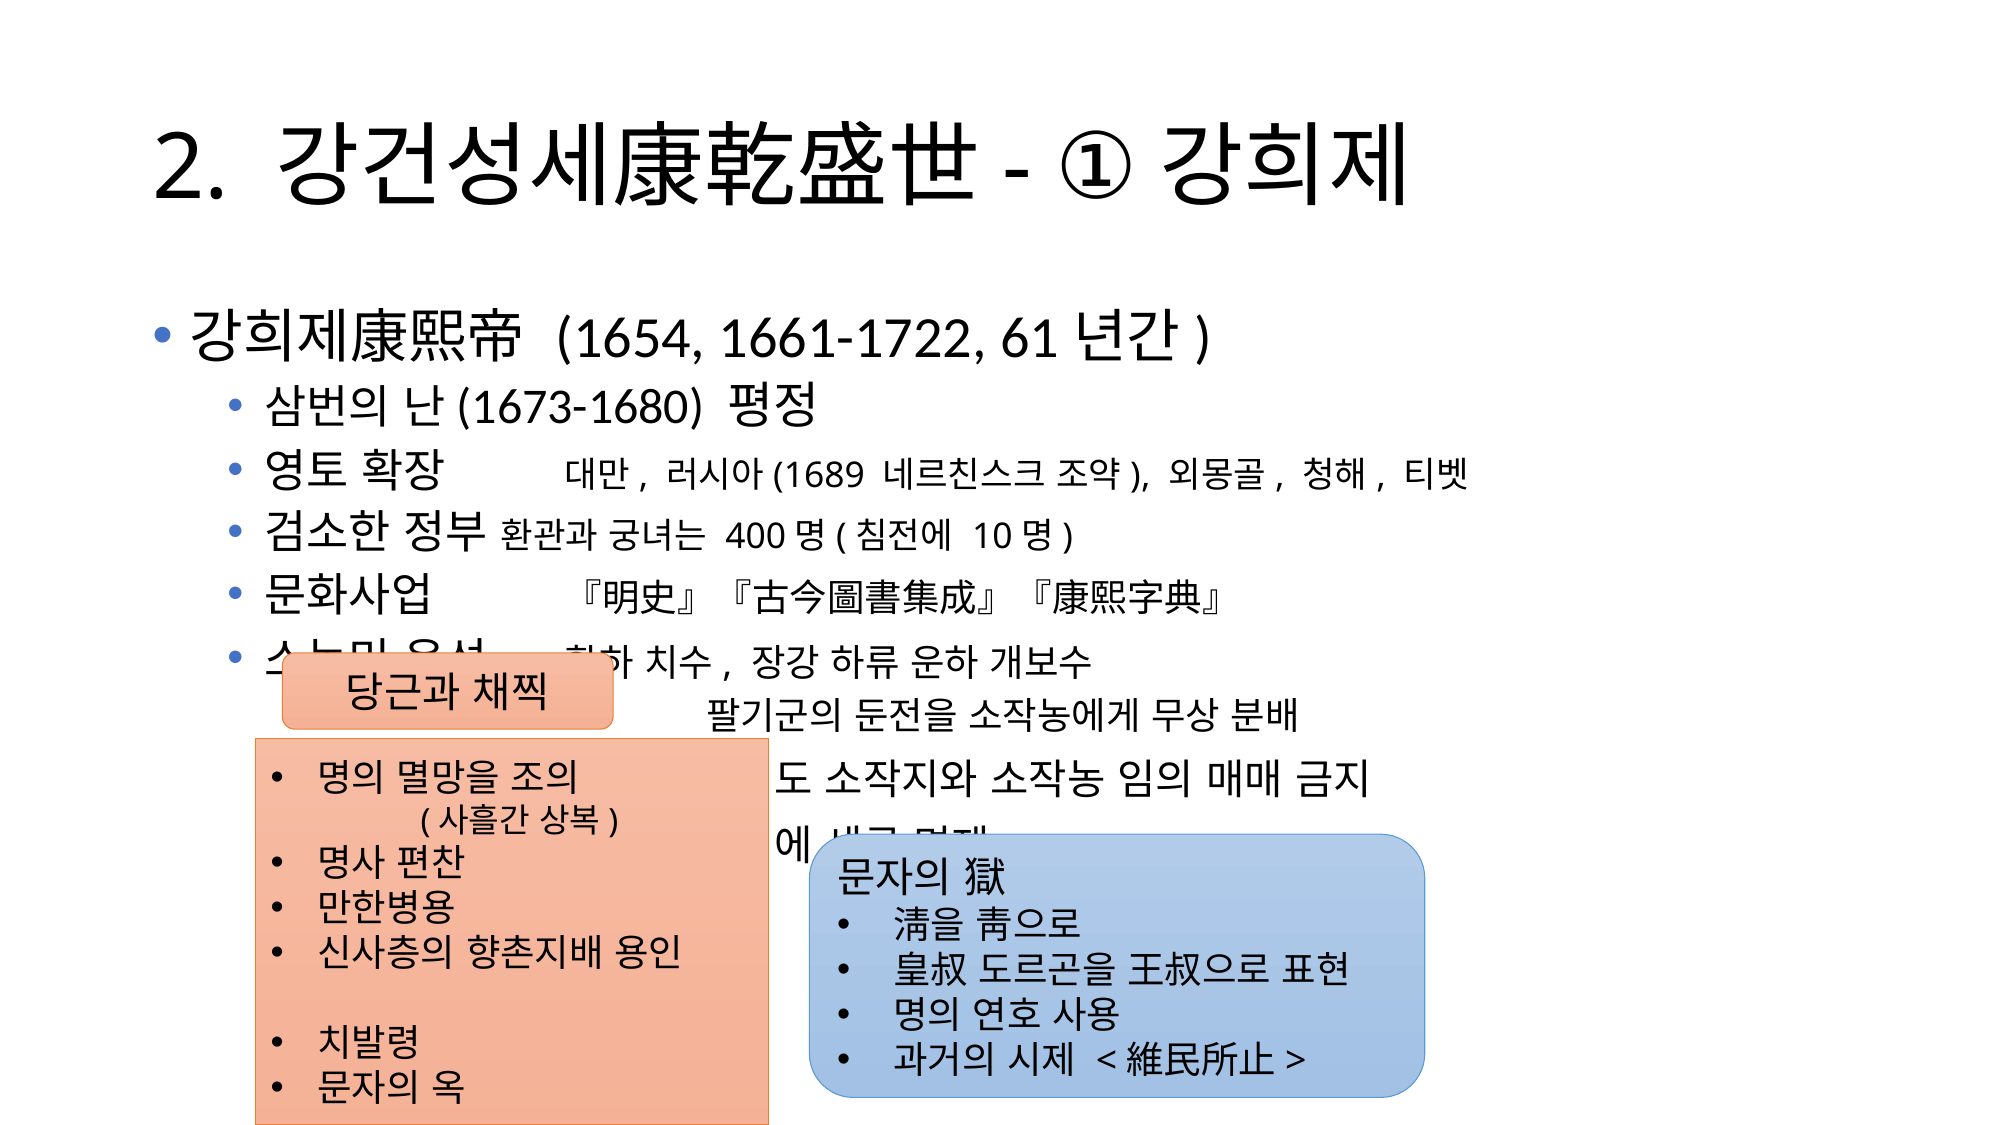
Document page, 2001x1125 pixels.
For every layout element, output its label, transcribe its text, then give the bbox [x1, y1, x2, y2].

title 2. 강건성세康乾盛世- ①강희제 [137, 59, 1863, 278]
text_box 당근과 채찍 [281, 652, 614, 730]
list 강희제康熙帝 (1654, 1661-1722, 61년간) 삼번의 난(1673-1680) 평정 영토 확장 대만, 러시아(1689 네르친스크 조약), 외몽골, 청해, 티벳 검소한 정부 환관과 궁녀는 400명(침전에 10명) 문화사업 『明史』『古今圖書集成』『康熙字典』 소농민 육성 황하 치수, 장강 하류 운하 개보수 팔기군의 둔전을 소작농에게 무상 분배 지주라해도 소작지와 소작농 임의 매매 금지 자연재해에 세금 면제 [137, 299, 1863, 1014]
text_box 문자의 獄 淸을 靑으로 皇叔 도르곤을 王叔으로 표현 명의 연호 사용 과거의 시제 <維民所止> [808, 833, 1426, 1098]
text_box 명의 멸망을 조의 (사흘간 상복) 명사 편찬 만한병용 신사층의 향촌지배 용인 치발령 문자의 옥 [255, 738, 769, 1125]
